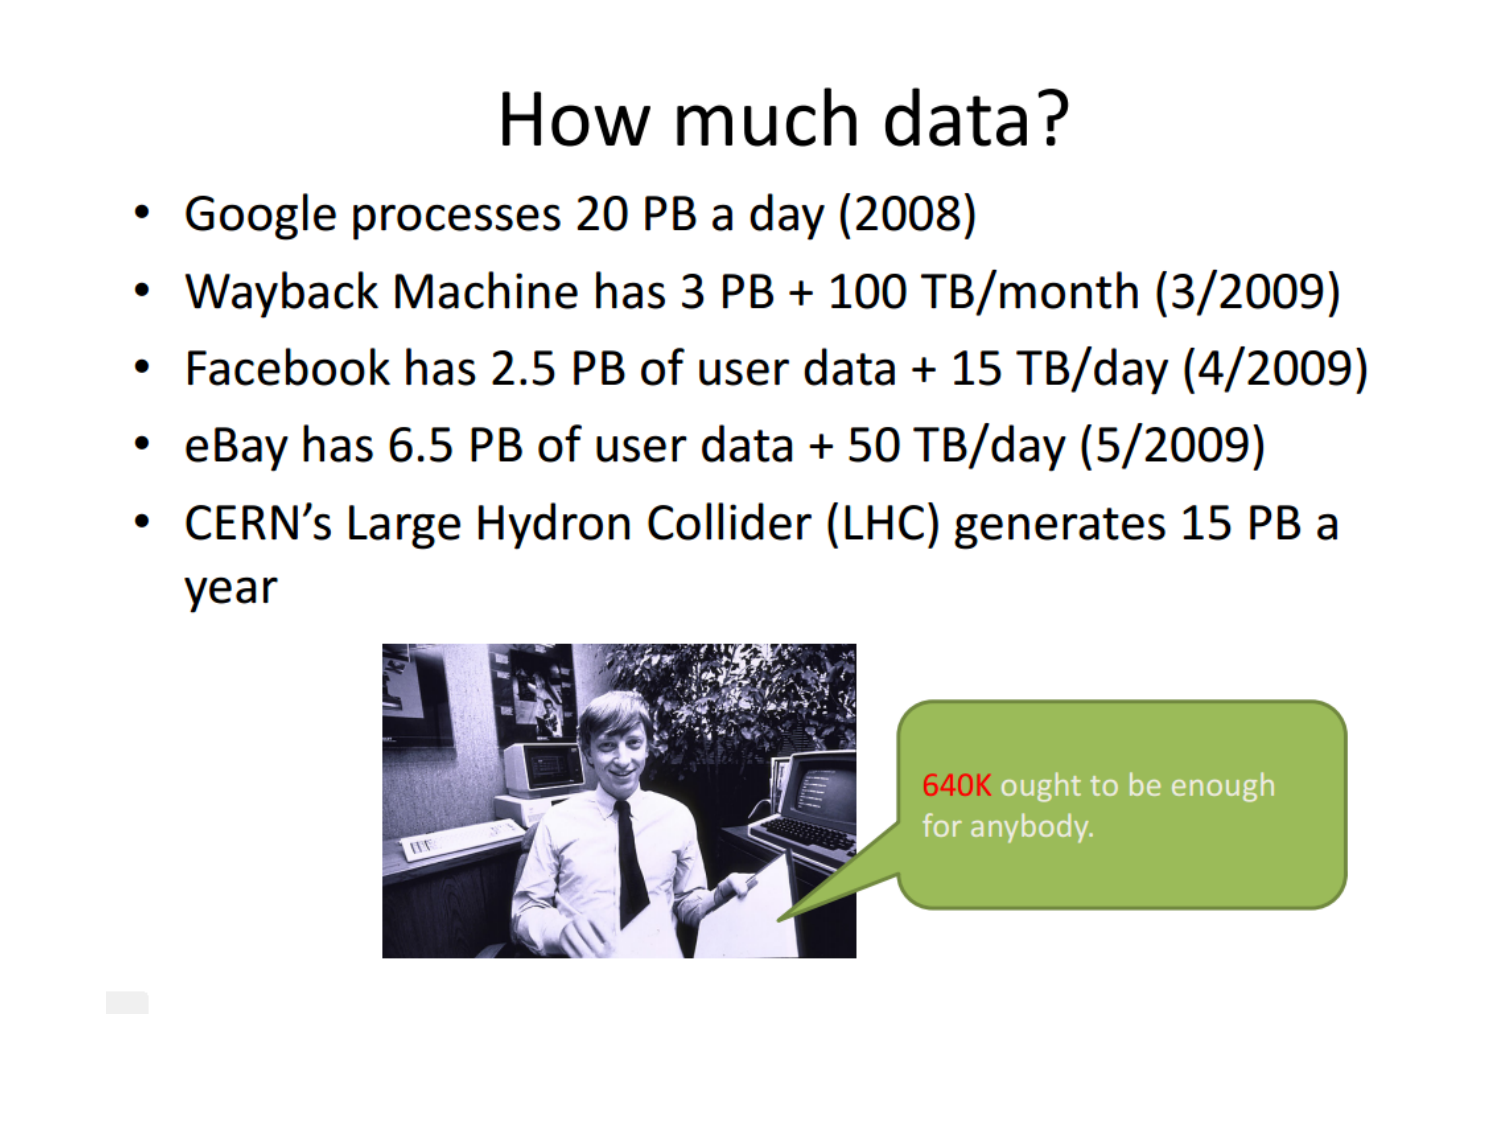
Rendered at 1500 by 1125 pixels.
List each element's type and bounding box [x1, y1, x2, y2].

picture [105, 0, 1463, 1014]
